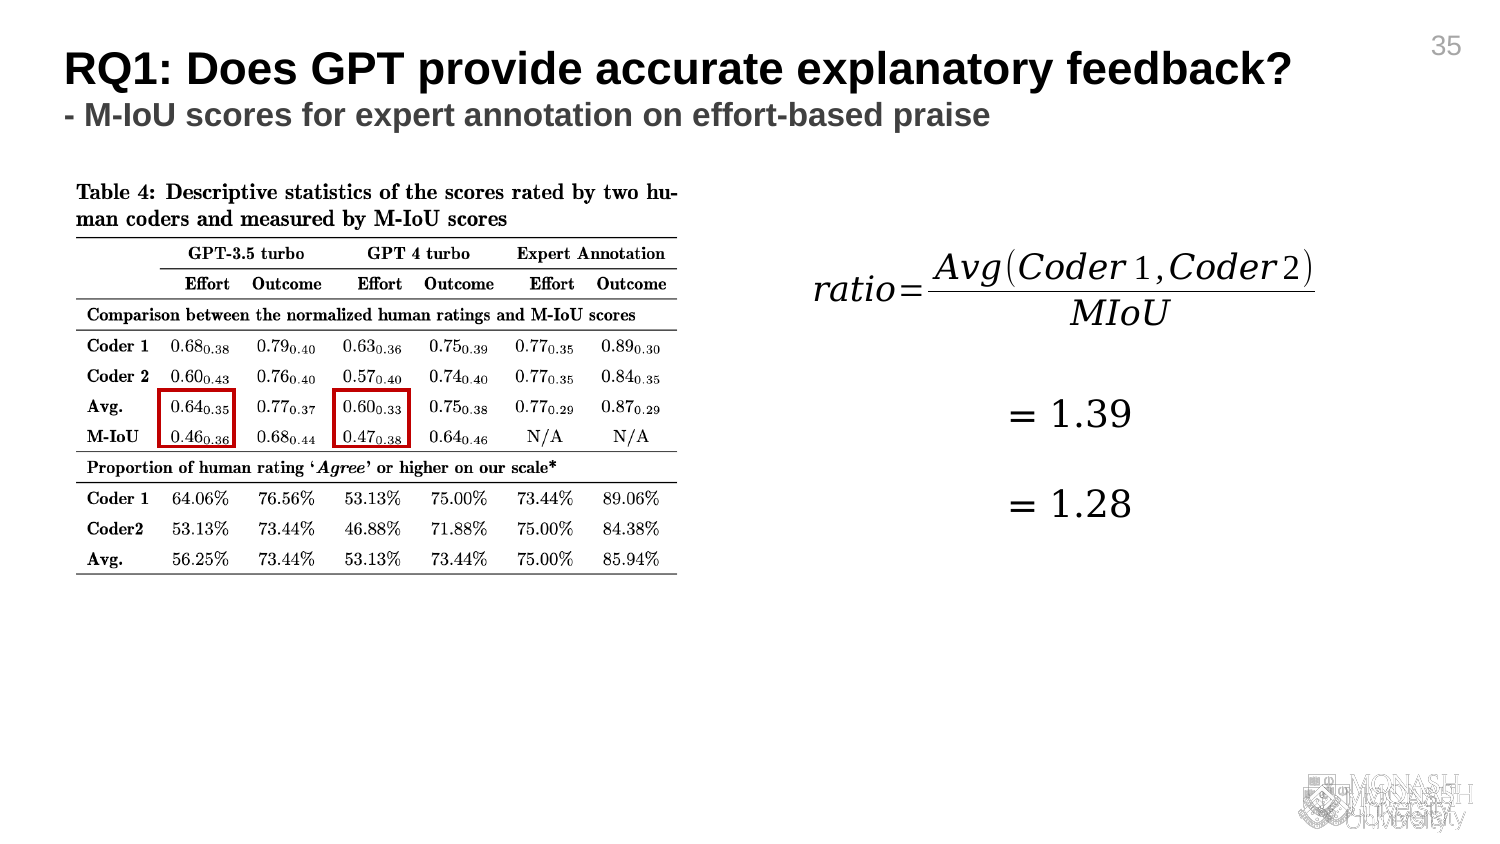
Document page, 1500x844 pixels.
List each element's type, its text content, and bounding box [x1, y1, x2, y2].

text_box RQ1: Does GPT provide accurate explanatory feedback? - M-IoU scores for expert annotation on effort-based praise [49, 23, 1494, 125]
picture [1298, 774, 1473, 833]
picture [52, 158, 713, 585]
